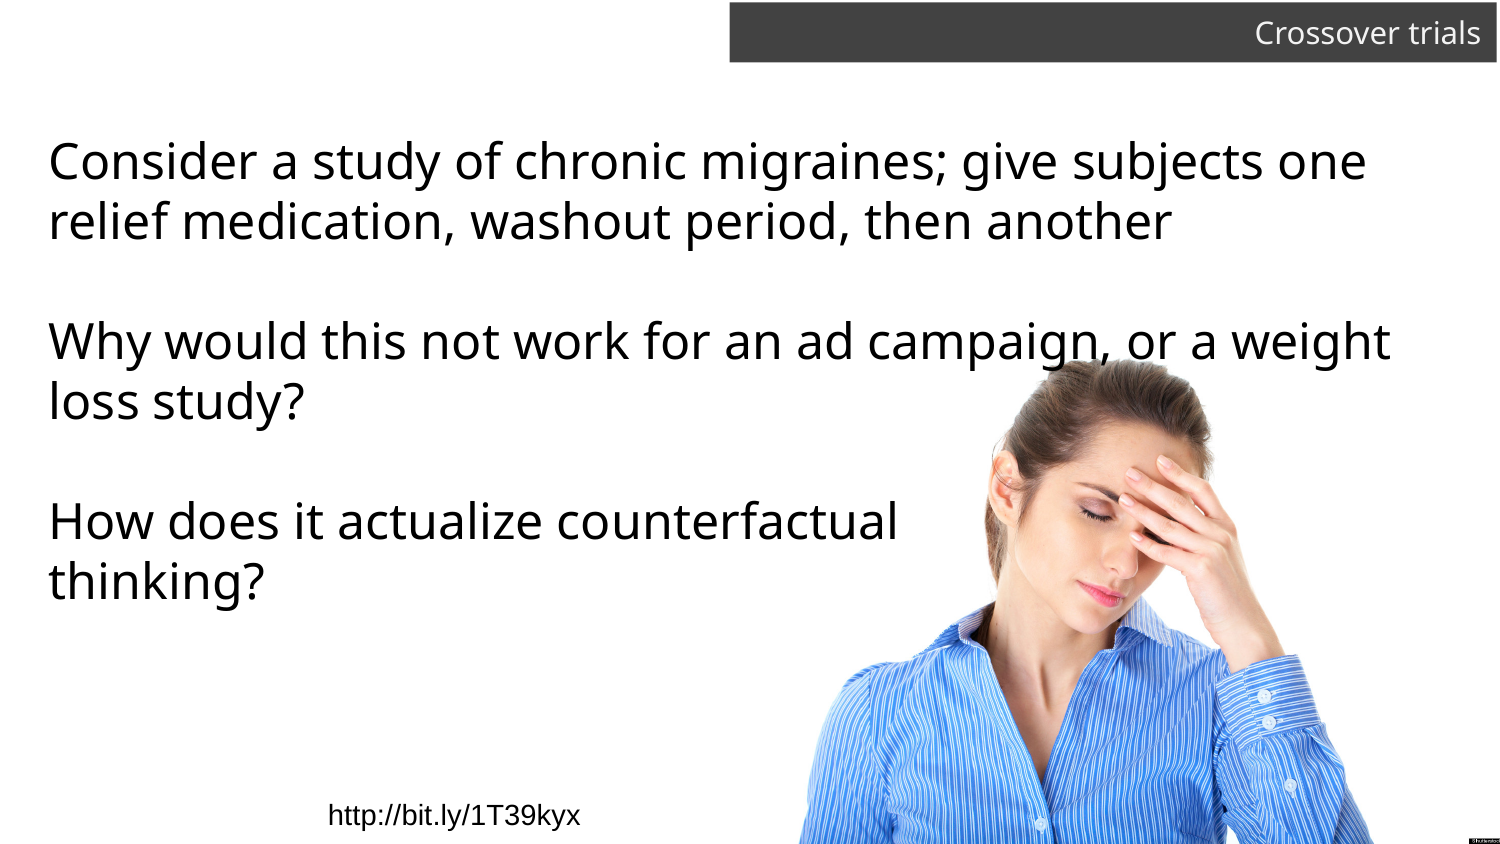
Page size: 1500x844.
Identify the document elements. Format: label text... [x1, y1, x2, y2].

title Crossover trials [729, 2, 1497, 63]
text_box Consider a study of chronic migraines; give subjects one relief medication, washout period, then another Why would this not work for an ad campaign, or a weight loss study? How does it actualize counterfactual thinking? [33, 114, 1418, 663]
text_box http://bit.ly/1T39kyx [312, 783, 717, 844]
picture [722, 323, 1500, 844]
